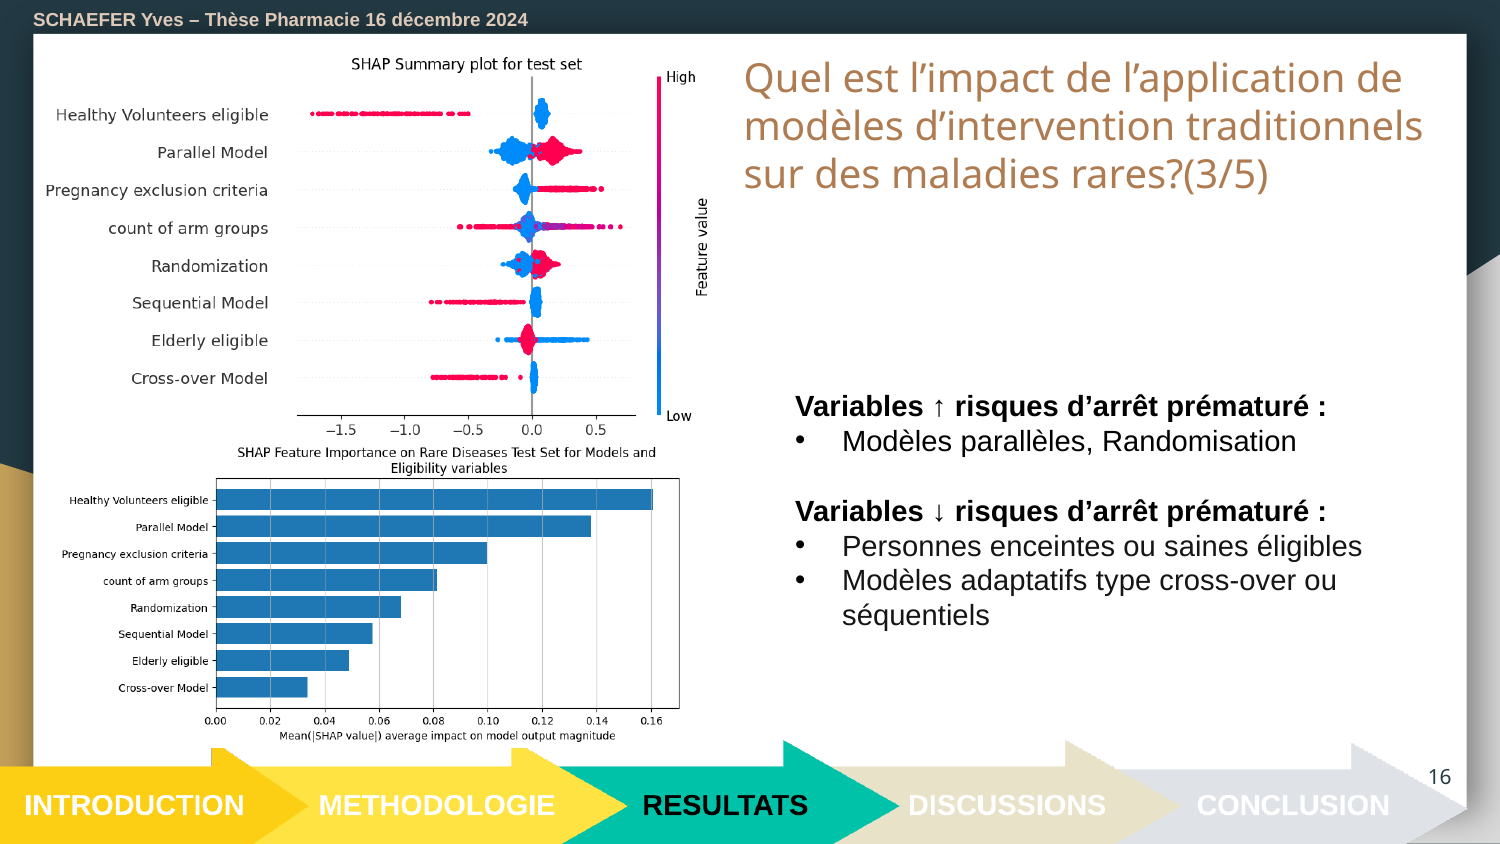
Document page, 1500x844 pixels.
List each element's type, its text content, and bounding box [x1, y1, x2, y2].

text_box Variables ↑ risques d’arrêt prématuré : Modèles parallèles, Randomisation Variables ↓ risques d’arrêt prématuré : Personnes enceintes ou saines éligibles Modèles adaptatifs type cross-over ou séquentiels [780, 379, 1403, 640]
title Quel est l’impact de l’application de modèles d’intervention traditionnels sur des maladies rares?(3/5) [728, 37, 1482, 215]
picture [0, 48, 1499, 844]
text_box SCHAEFER Yves – Thèse Pharmacie 16 décembre 2024 [18, 0, 672, 60]
